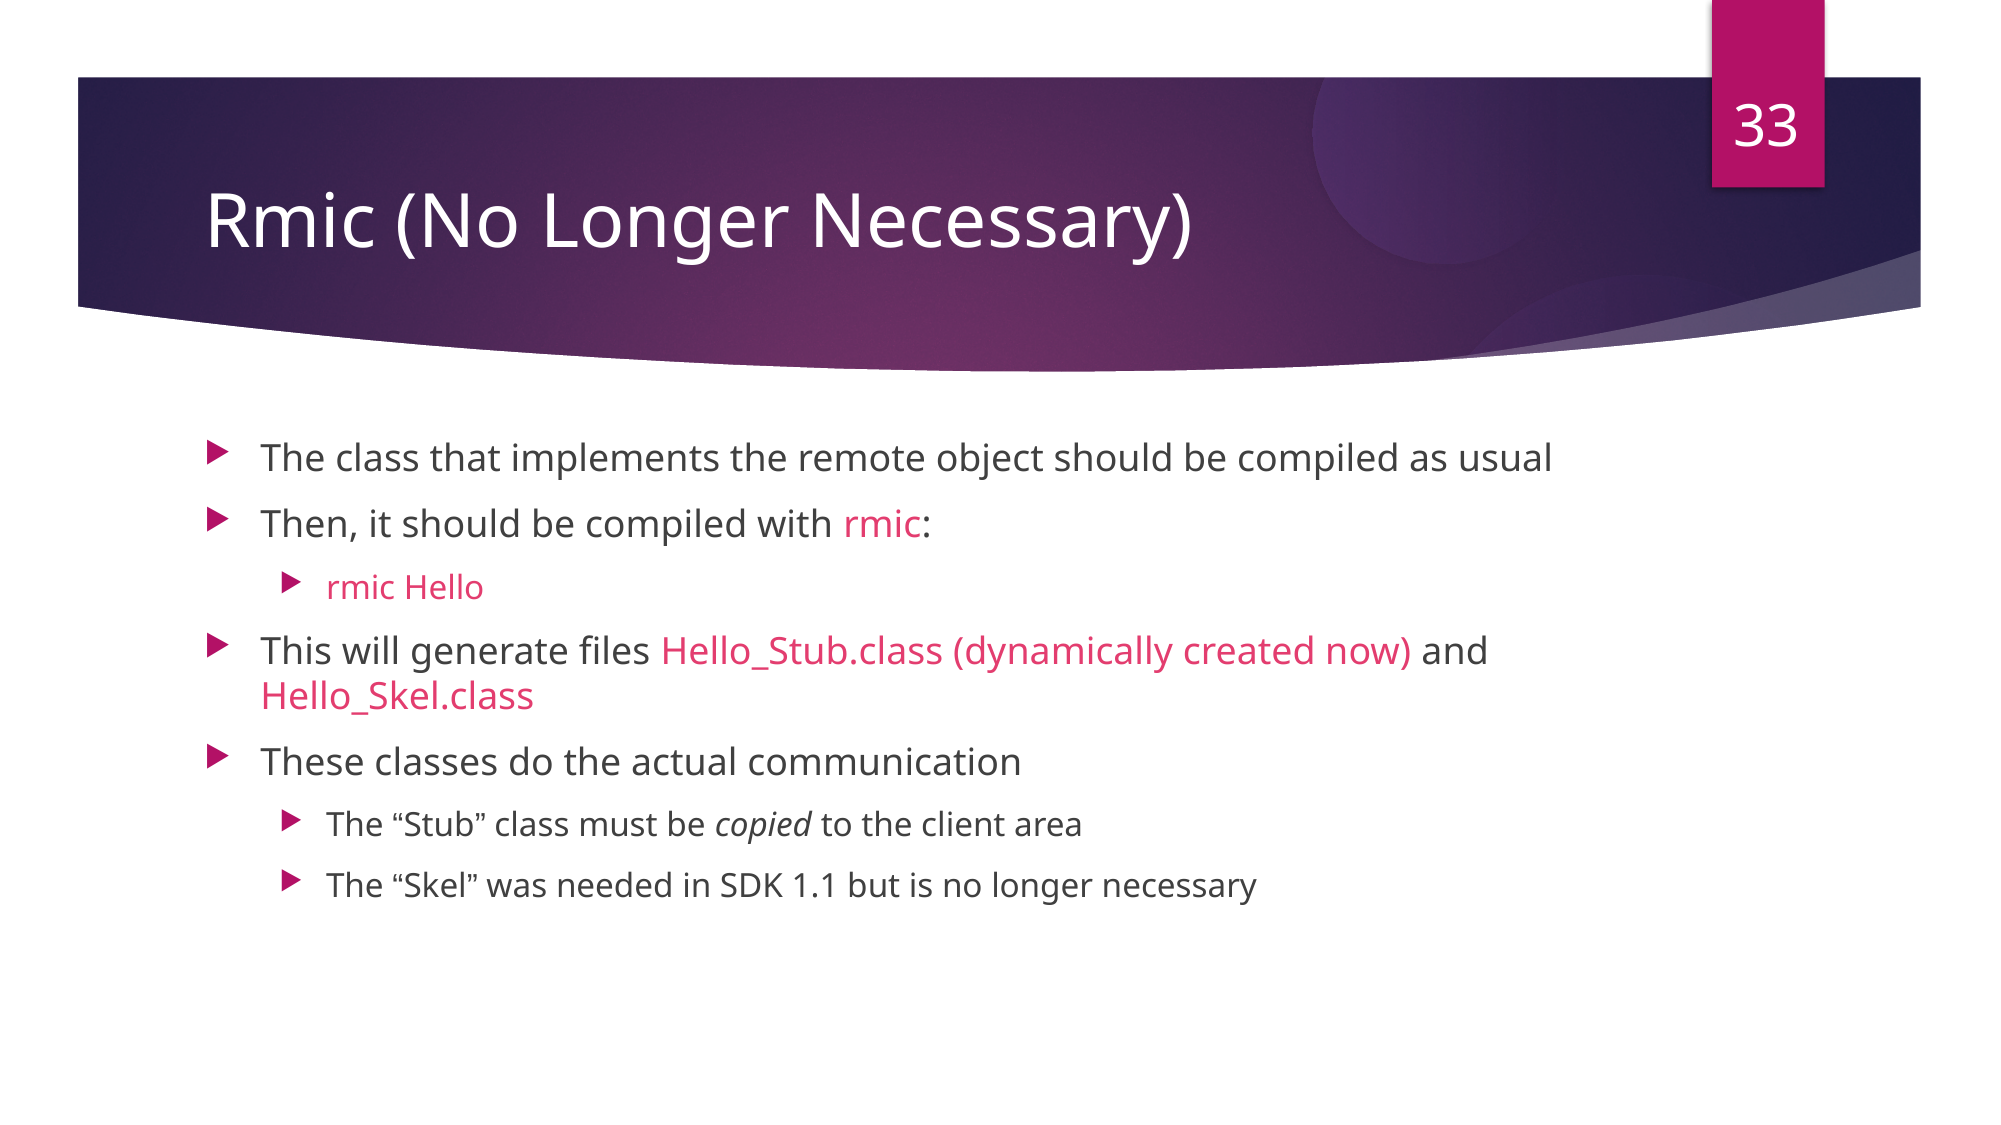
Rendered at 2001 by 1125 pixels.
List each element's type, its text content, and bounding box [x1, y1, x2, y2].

picture [79, 78, 1920, 371]
text_box The class that implements the remote object should be compiled as usual Then, it should be compiled with rmic: rmic Hello This will generate files Hello_Stub.class (dynamically created now) and Hello_Skel.class These classes do the actual communication The “Stub” class must be copied to the client area The “Skel” was needed in SDK 1.1 but is no longer necessary [189, 427, 1627, 988]
text_box RMI Callback -sequence of communications [1513, 300, 1785, 354]
text_box 33 [1698, 48, 1836, 175]
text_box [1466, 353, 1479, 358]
text_box Rmic (No Longer Necessary) [189, 159, 1627, 276]
